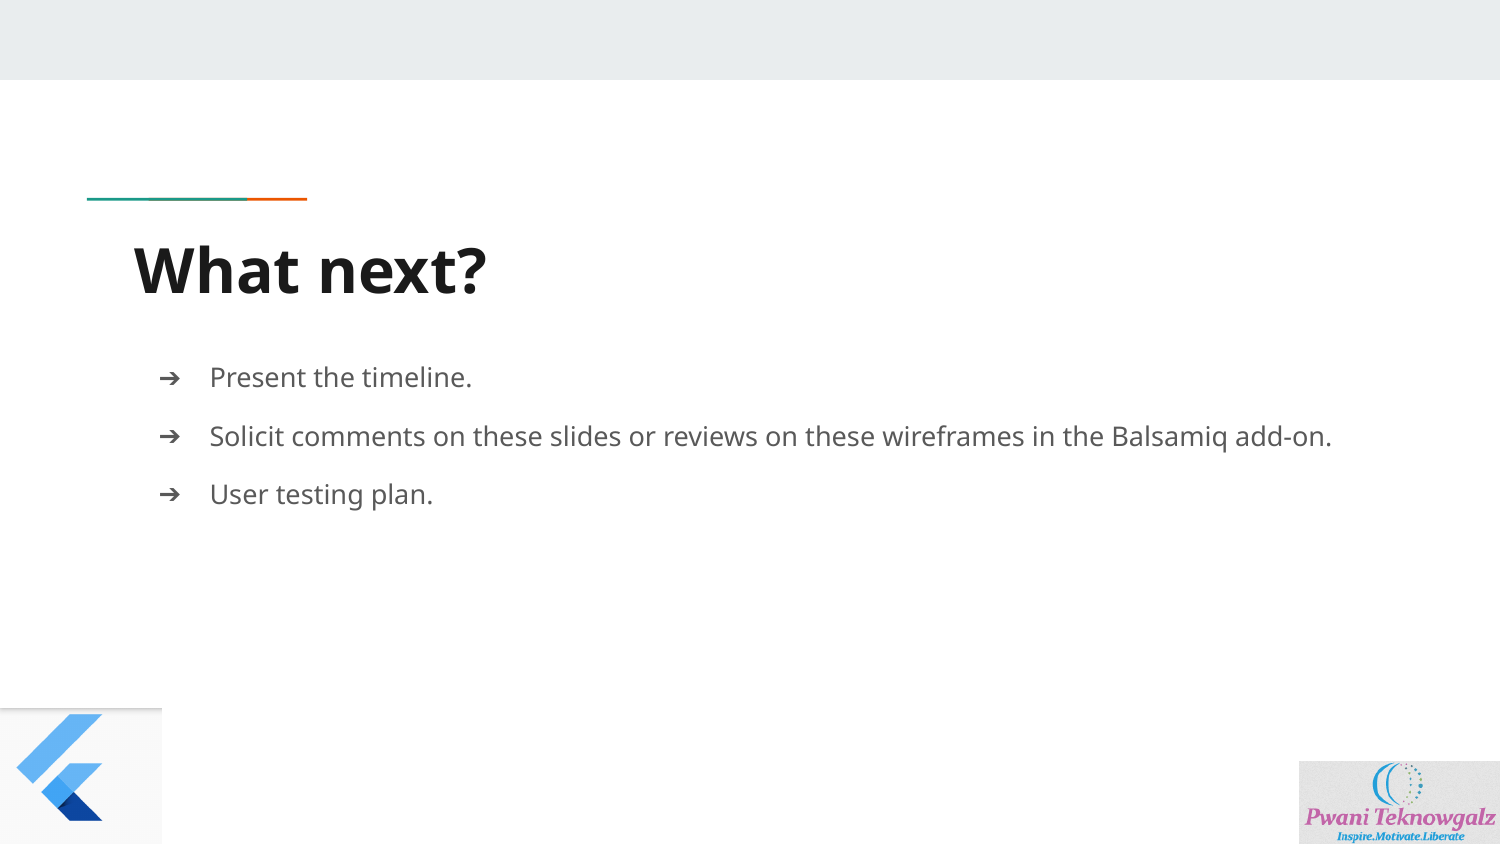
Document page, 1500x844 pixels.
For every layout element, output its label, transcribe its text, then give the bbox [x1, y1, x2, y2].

list Present the timeline. Solicit comments on these slides or reviews on these wireframes in the Balsamiq add-on. User testing plan. [119, 341, 1381, 712]
picture [0, 708, 162, 844]
title What next? [119, 216, 1381, 305]
picture [1299, 761, 1500, 844]
